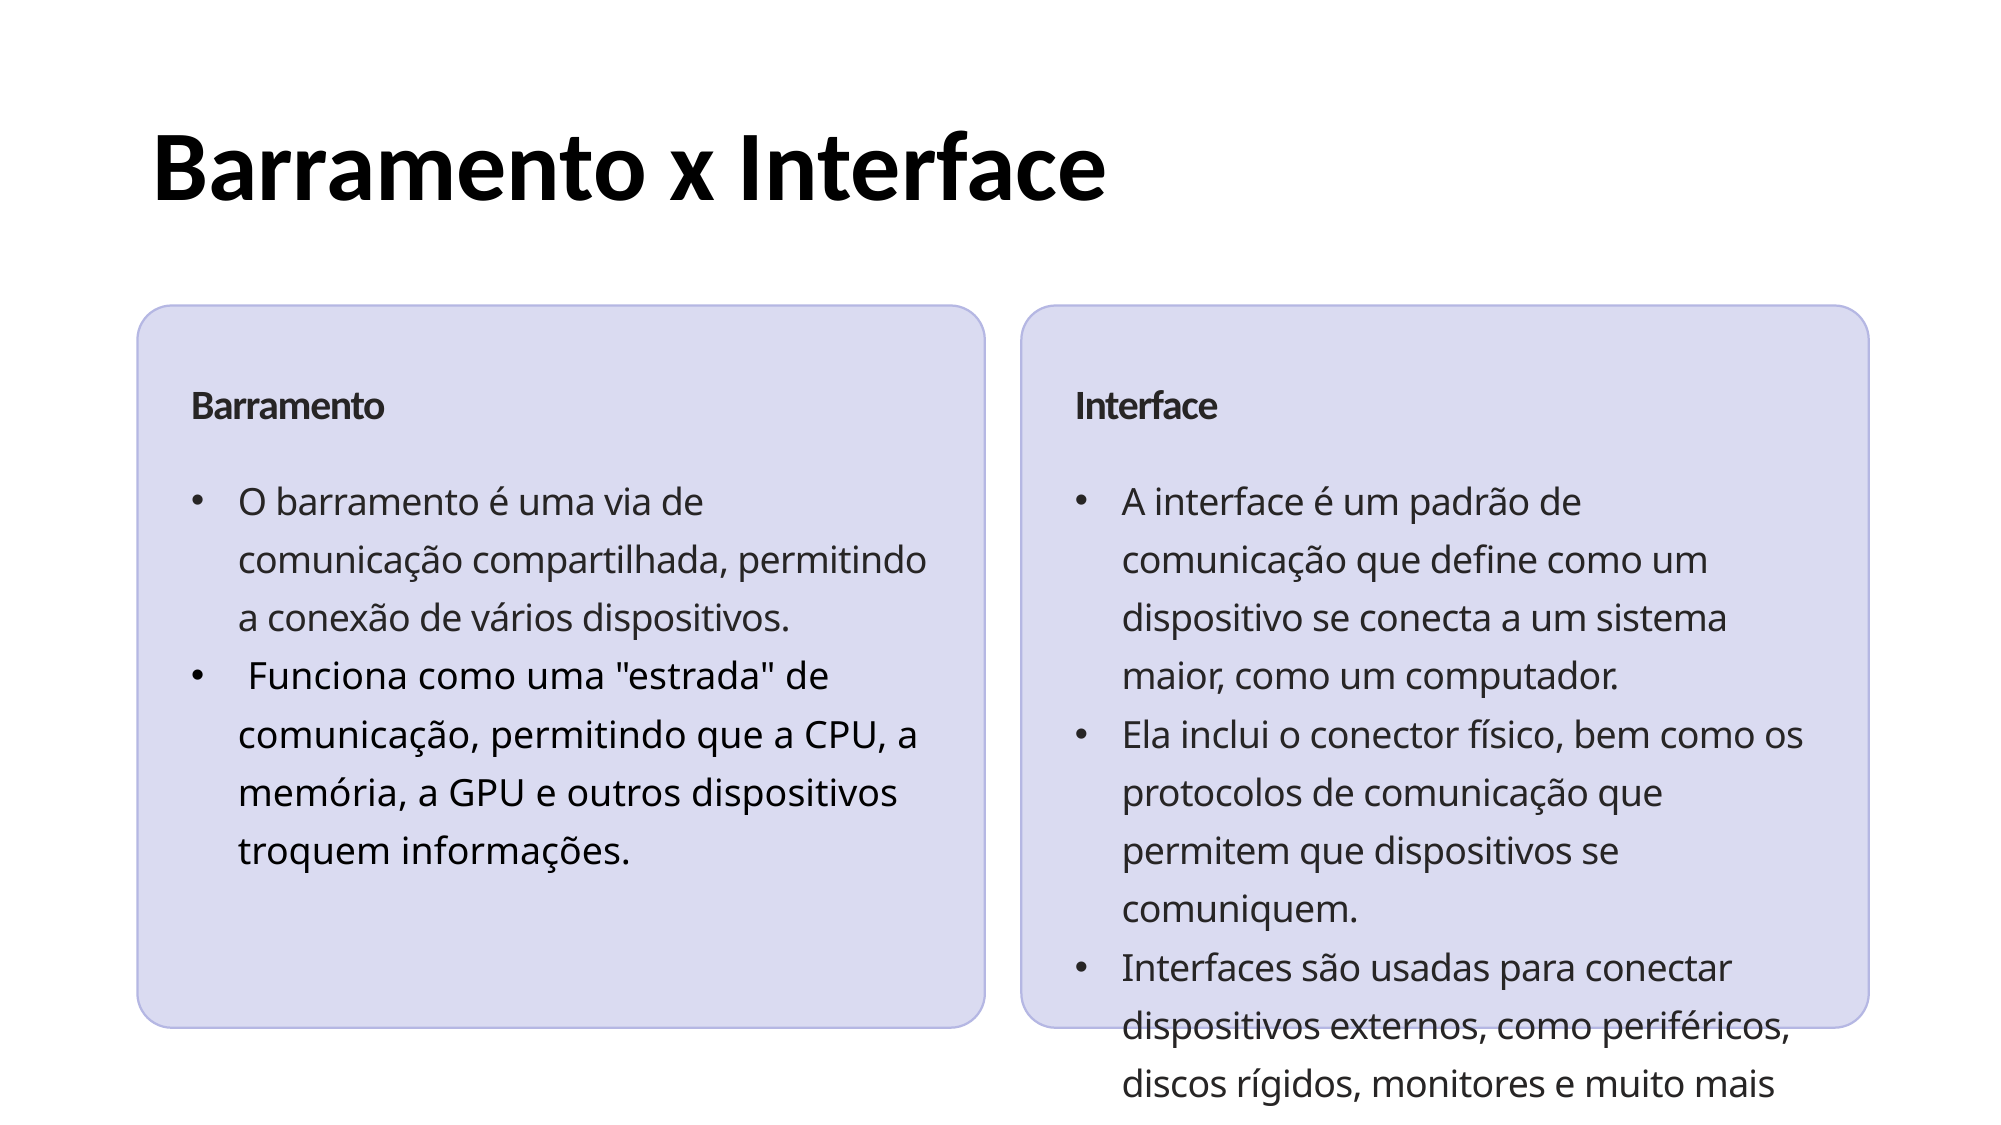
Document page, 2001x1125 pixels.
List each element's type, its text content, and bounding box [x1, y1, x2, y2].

text_box A interface é um padrão de comunicação que define como um dispositivo se conecta a um sistema maior, como um computador. Ela inclui o conector físico, bem como os protocolos de comunicação que permitem que dispositivos se comuniquem. Interfaces são usadas para conectar dispositivos externos, como periféricos, discos rígidos, monitores e muito mais ao computador. [1060, 456, 1831, 813]
text_box Interface [1060, 363, 1640, 456]
text_box O barramento é uma via de comunicação compartilhada, permitindo a conexão de vários dispositivos. Funciona como uma "estrada" de comunicação, permitindo que a CPU, a memória, a GPU e outros dispositivos troquem informações. [176, 456, 947, 813]
text_box [1021, 305, 1869, 1028]
title Barramento x Interface [137, 59, 1863, 278]
text_box Barramento [176, 363, 815, 456]
text_box [137, 305, 985, 1028]
